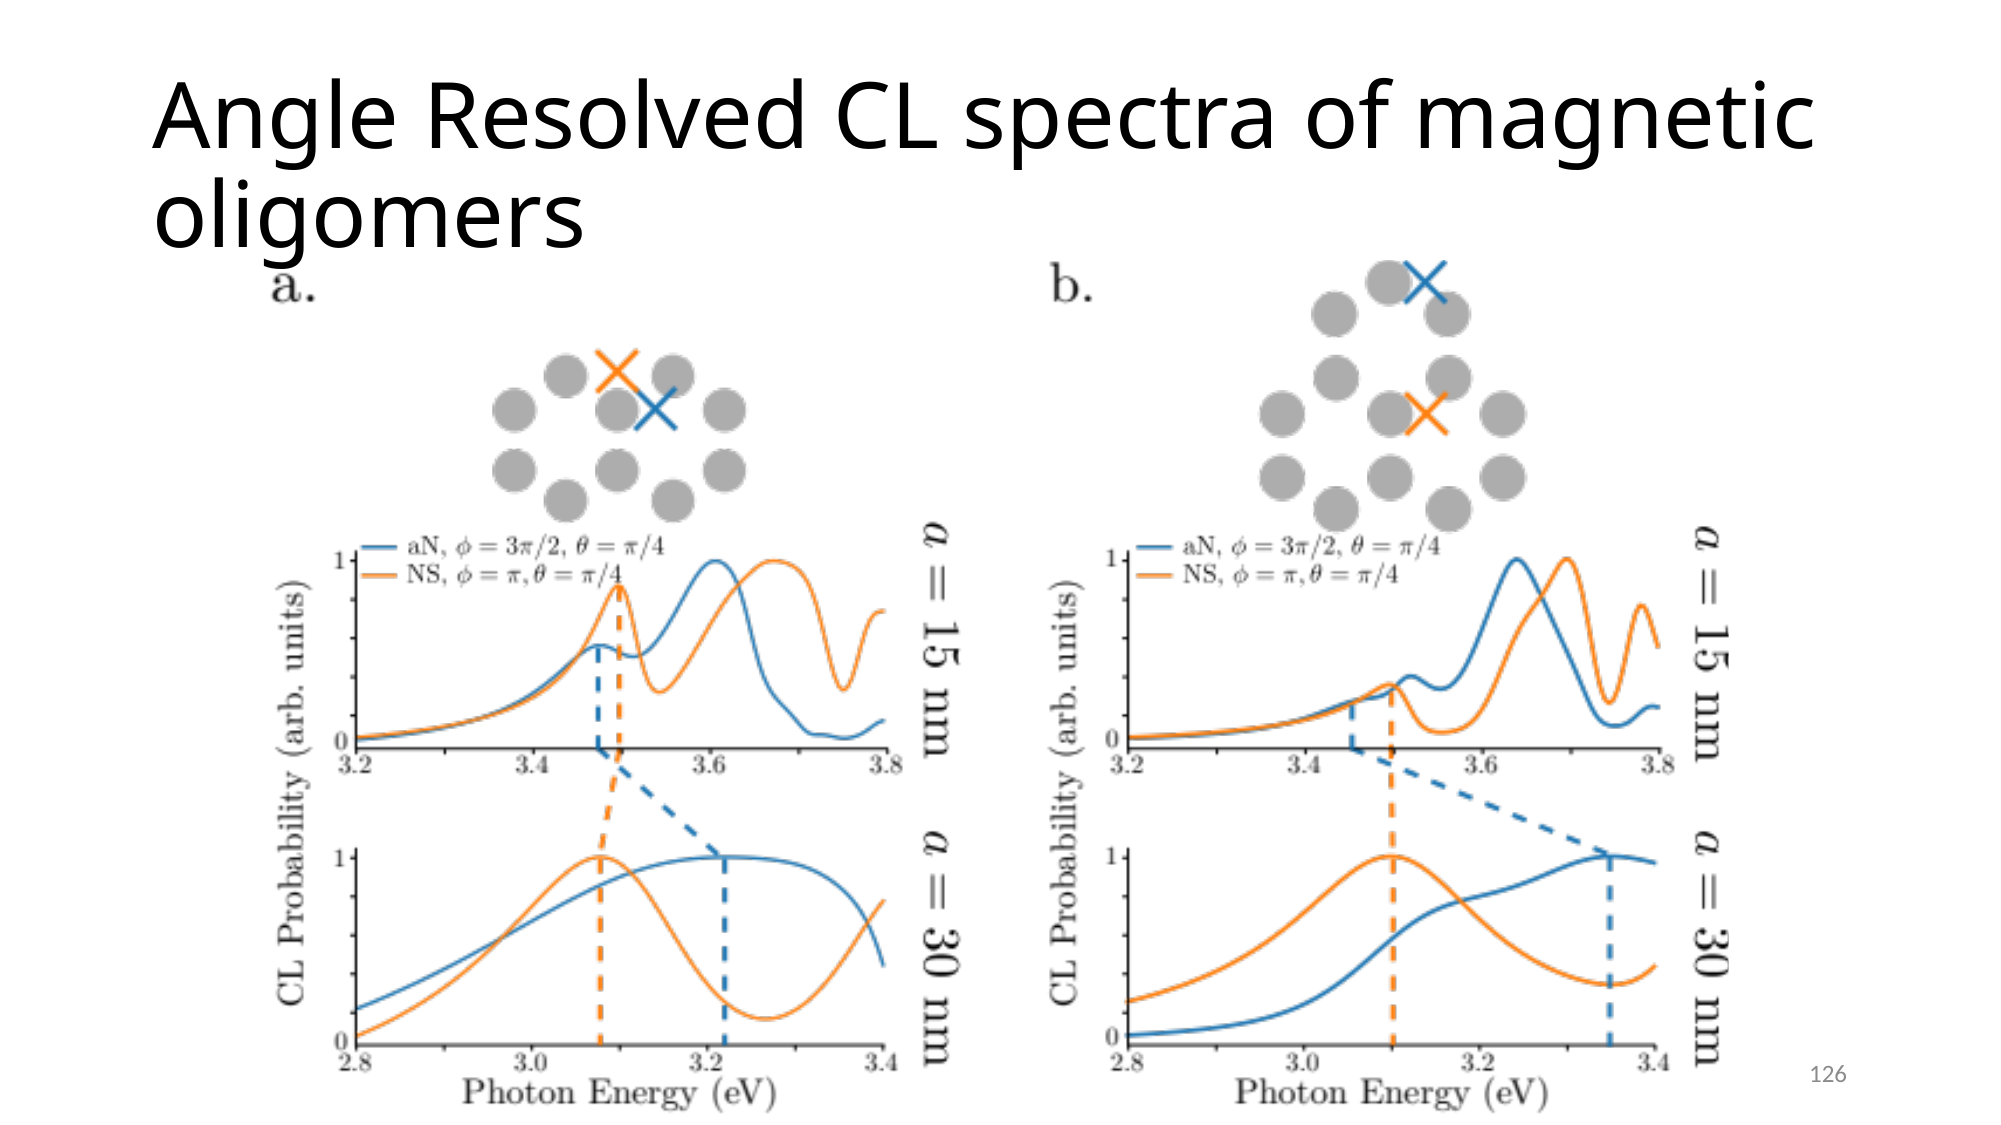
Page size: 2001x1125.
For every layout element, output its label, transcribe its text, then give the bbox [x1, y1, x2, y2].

slide_number 125 [1729, 1042, 1863, 1103]
title Angle Resolved CL spectra of magnetic oligomers [137, 59, 1863, 278]
picture [269, 260, 1729, 1125]
